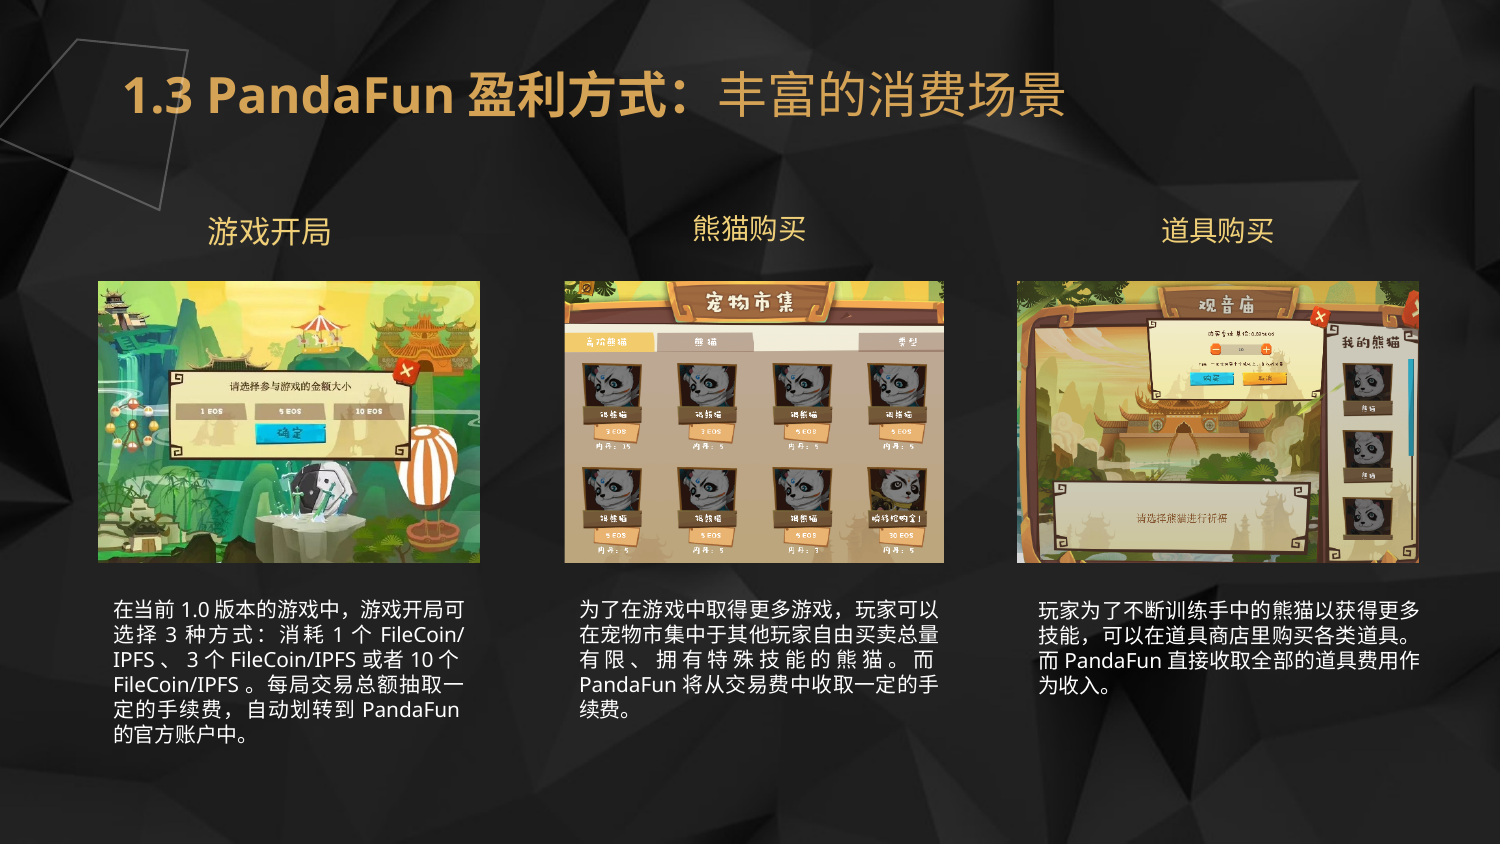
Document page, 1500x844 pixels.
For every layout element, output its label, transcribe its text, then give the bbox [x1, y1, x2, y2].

text_box 在当前1.0版本的游戏中，游戏开局可选择3种方式：消耗1个FileCoin/IPFS、3个FileCoin/IPFS或者10个FileCoin/IPFS。每局交易总额抽取一定的手续费，自动划转到PandaFun的官方账户中。 [98, 589, 480, 754]
text_box 游戏开局 [142, 208, 399, 255]
text_box 道具购买 [1089, 209, 1347, 256]
text_box 熊猫购买 [621, 207, 879, 254]
text_box [0, 38, 190, 208]
text_box 玩家为了不断训练手中的熊猫以获得更多技能，可以在道具商店里购买各类道具。而PandaFun直接收取全部的道具费用作为收入。 [1023, 589, 1436, 705]
text_box 为了在游戏中取得更多游戏，玩家可以在宠物市集中于其他玩家自由买卖总量有限、拥有特殊技能的熊猫。而PandaFun将从交易费中收取一定的手续费。 [564, 589, 955, 729]
picture [0, 0, 1500, 844]
text_box 1.3 PandaFun盈利方式：丰富的消费场景 [175, 56, 1367, 132]
